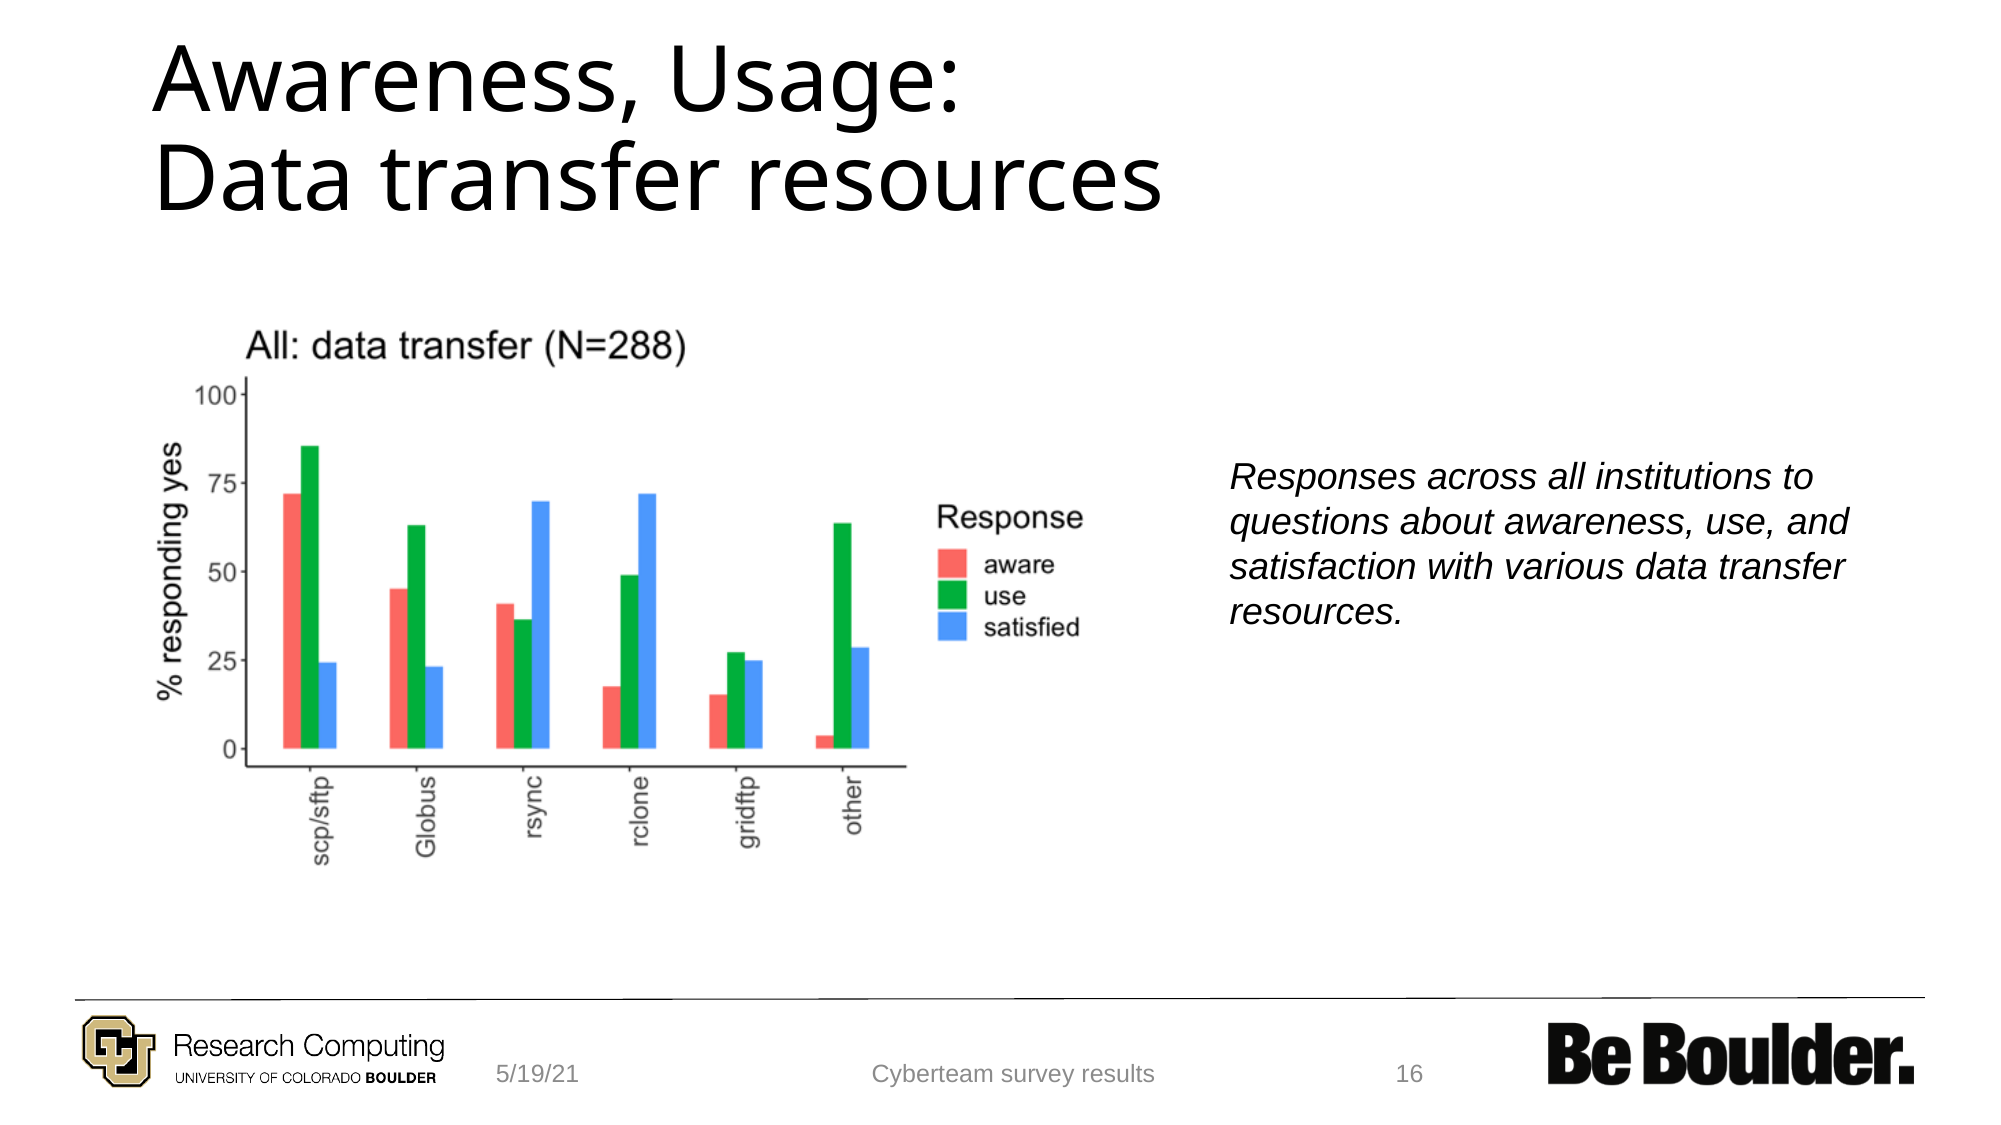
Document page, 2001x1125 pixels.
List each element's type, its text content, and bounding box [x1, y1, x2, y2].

footer Cyberteam survey results [676, 1042, 1352, 1103]
picture [1524, 1015, 1938, 1088]
slide_number 16 [1380, 1042, 1525, 1103]
picture [137, 323, 1110, 879]
title Awareness, Usage: Data transfer resources [137, 22, 1960, 240]
picture [81, 1015, 444, 1088]
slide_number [480, 1042, 615, 1103]
text_box Responses across all institutions to questions about awareness, use, and satisfaction with various data transfer resources. [1214, 444, 1890, 640]
